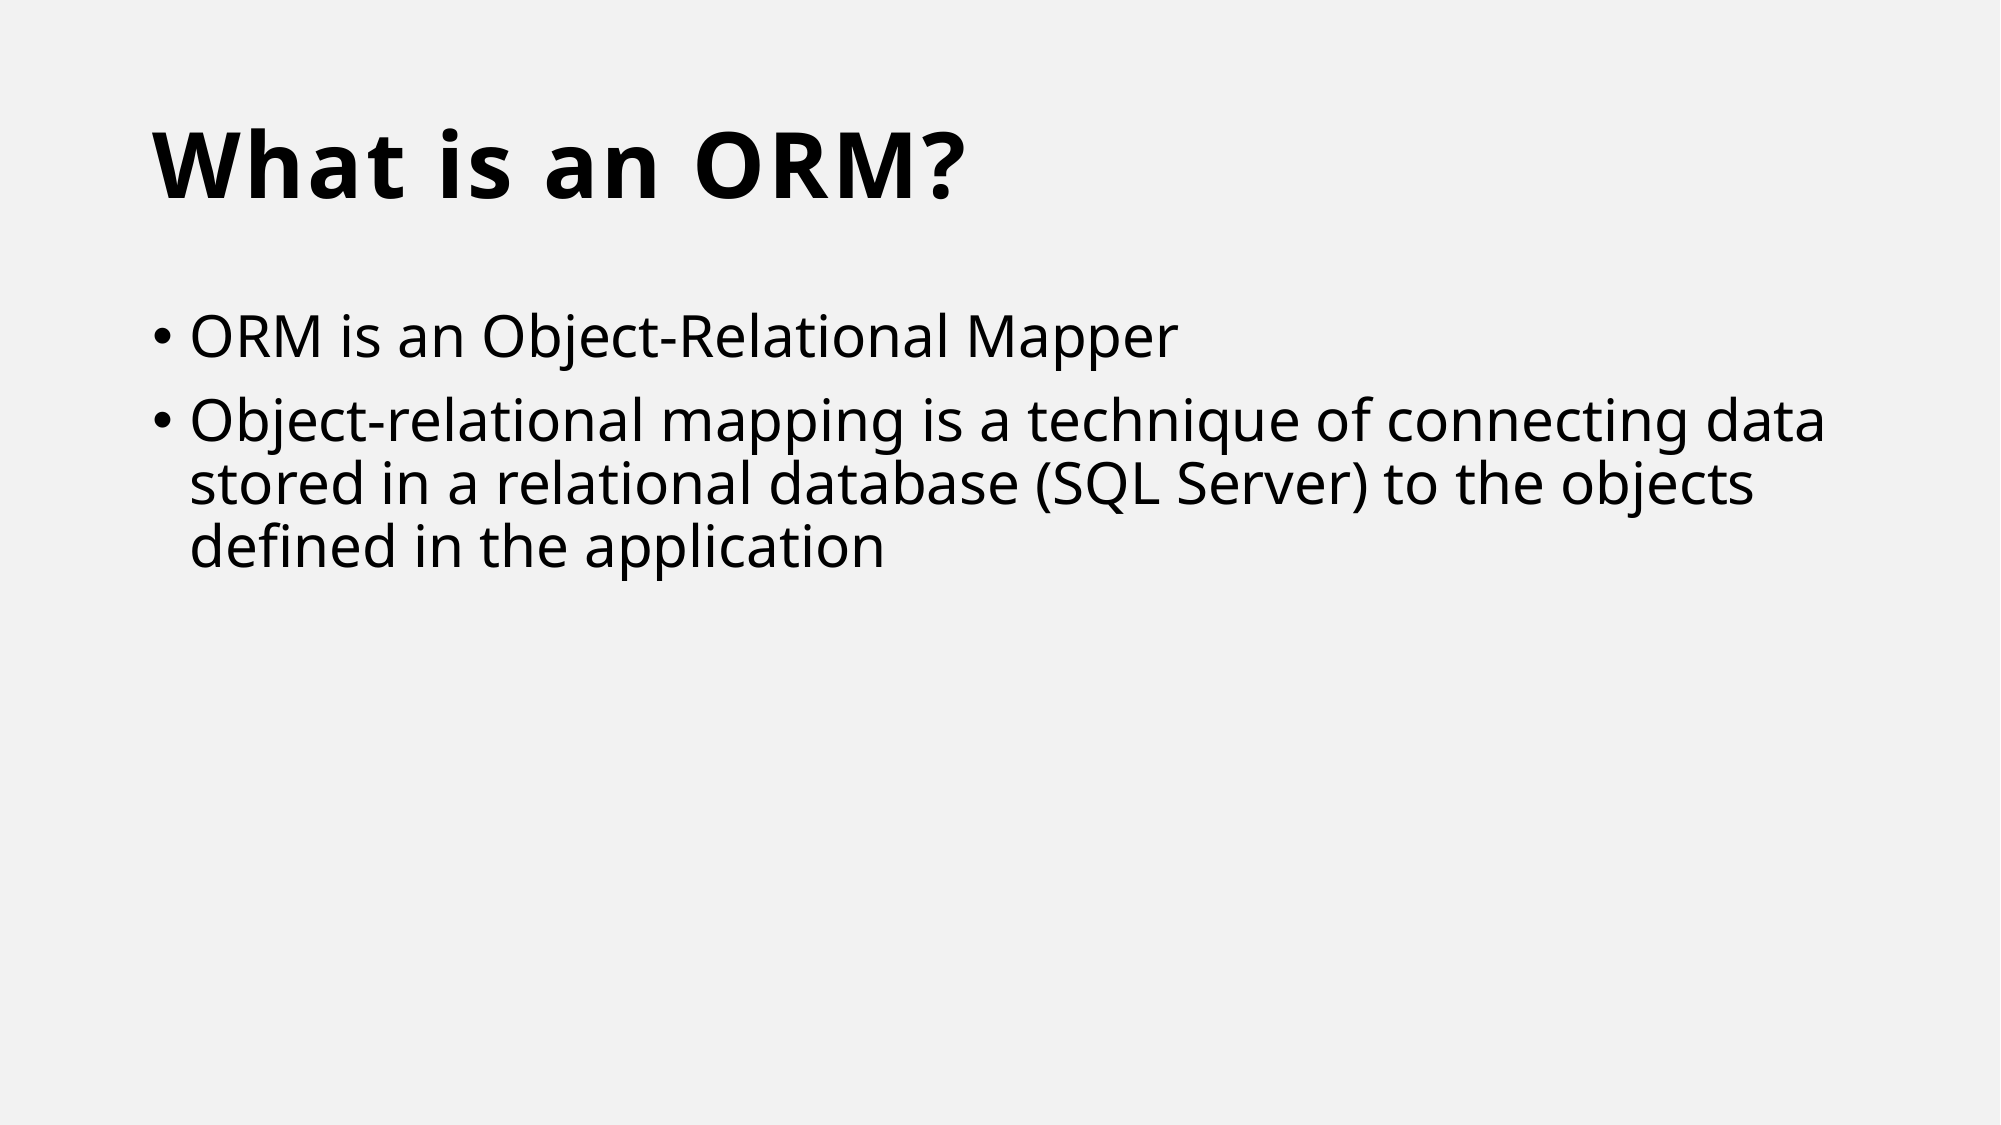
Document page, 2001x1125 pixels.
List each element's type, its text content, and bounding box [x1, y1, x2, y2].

list ORM is an Object-Relational Mapper Object-relational mapping is a technique of connecting data stored in a relational database (SQL Server) to the objects defined in the application [137, 299, 1863, 1014]
title What is an ORM? [137, 59, 1863, 278]
